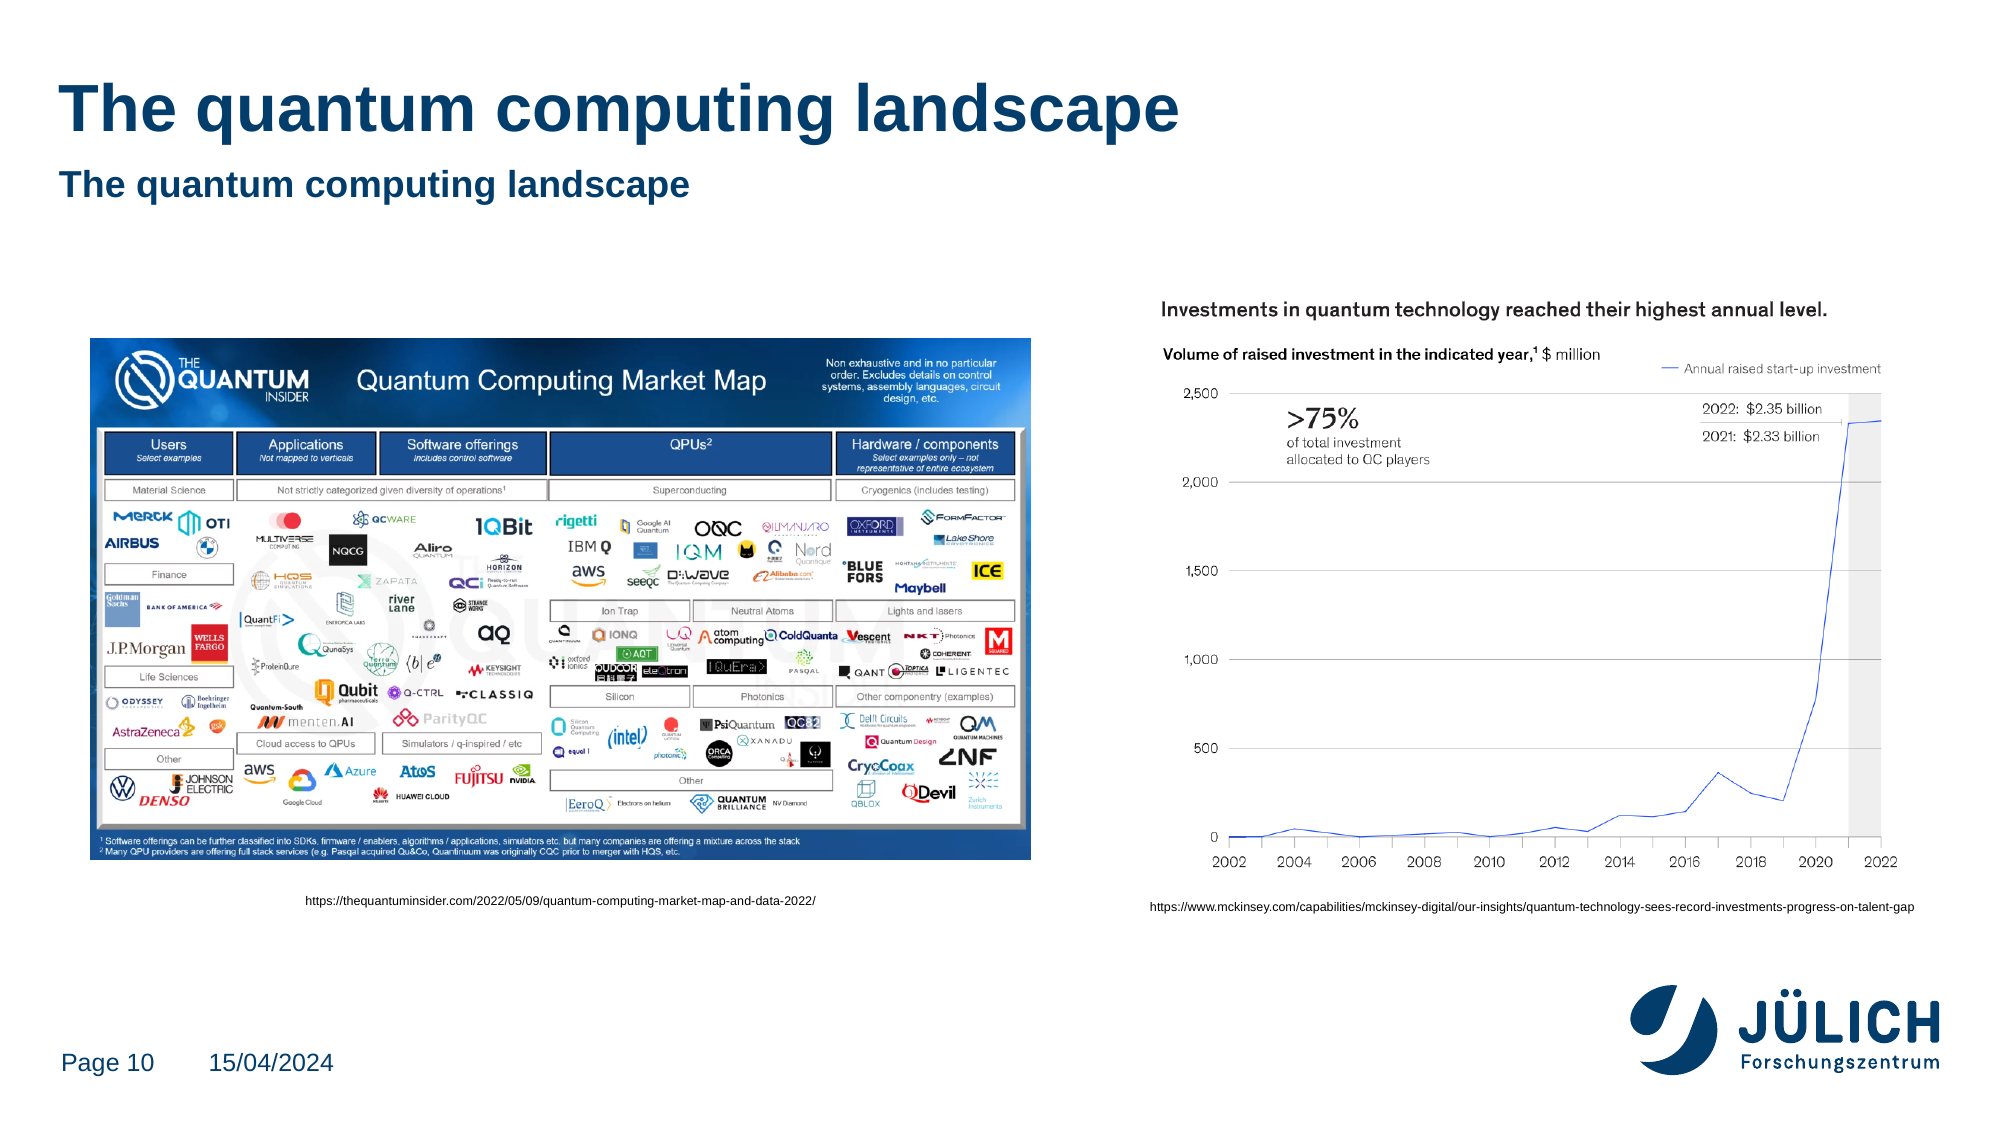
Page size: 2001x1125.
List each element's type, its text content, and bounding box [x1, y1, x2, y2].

text_box https://www.mckinsey.com/capabilities/mckinsey-digital/our-insights/quantum-technology-sees-record-investments-progress-on-talent-gap [1116, 891, 1948, 922]
text_box https://thequantuminsider.com/2022/05/09/quantum-computing-market-map-and-data-2022/ [257, 885, 864, 916]
slide_number Page 10 [60, 1046, 179, 1084]
list The quantum computing landscape [58, 154, 1937, 238]
title The quantum computing landscape [59, 53, 1938, 238]
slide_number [208, 1046, 472, 1084]
picture [1153, 289, 1911, 879]
picture [90, 338, 1031, 860]
